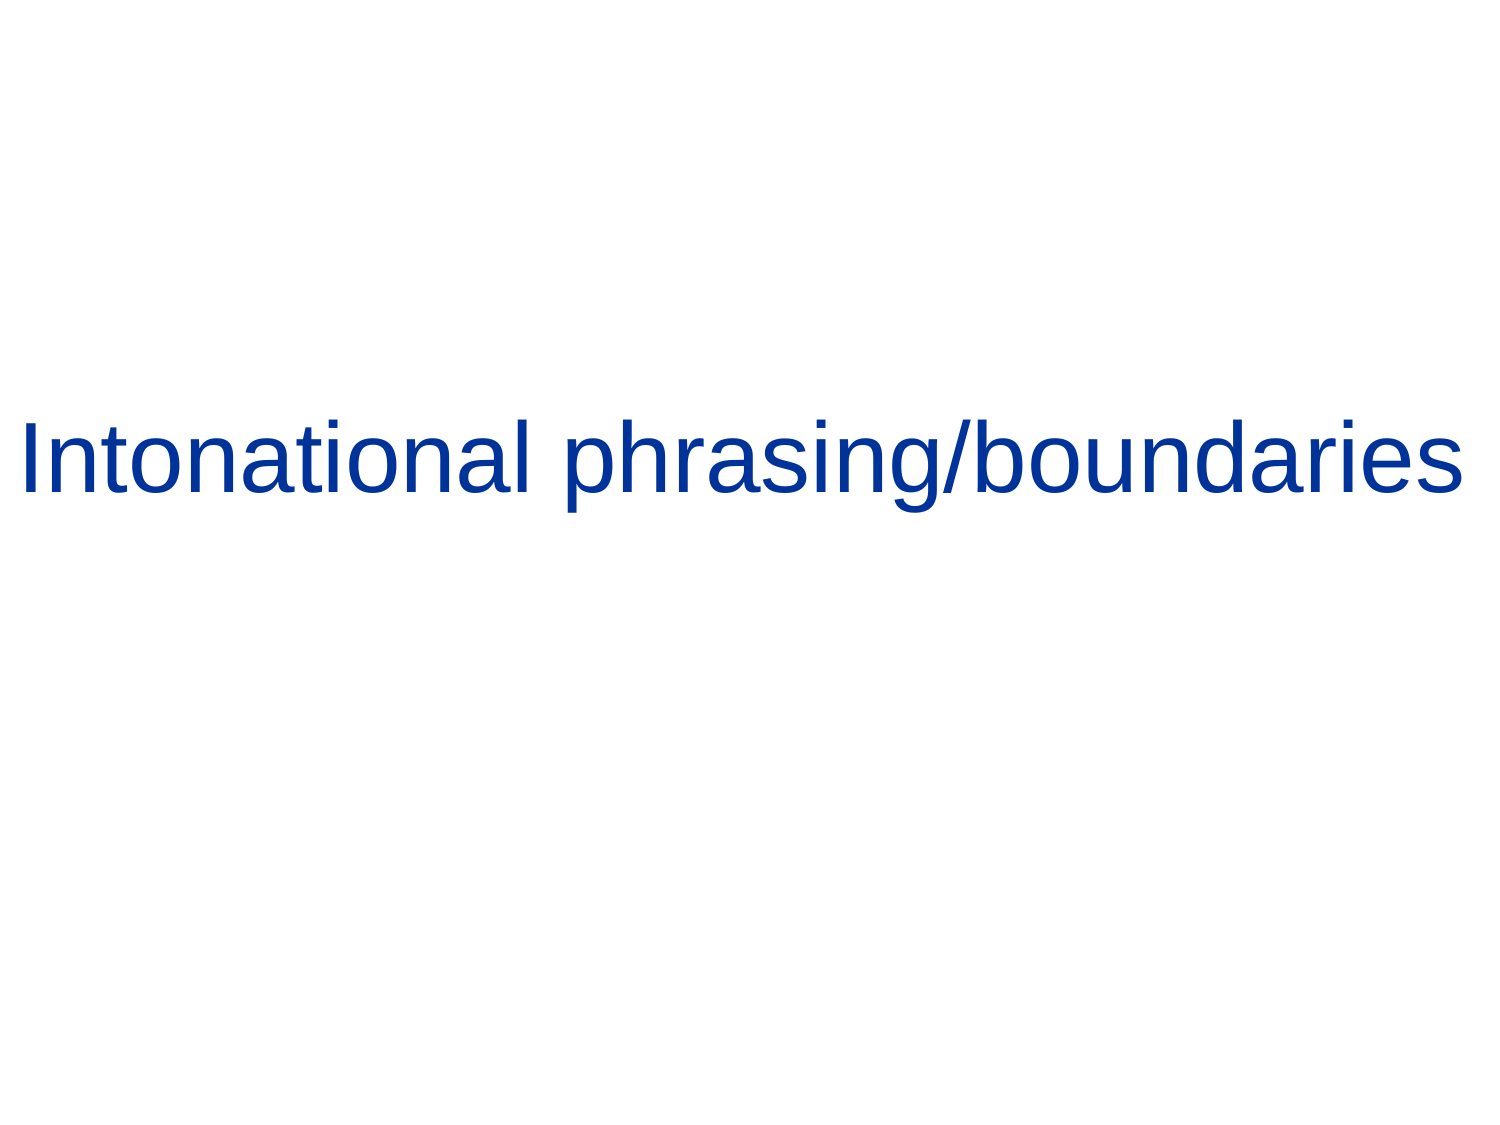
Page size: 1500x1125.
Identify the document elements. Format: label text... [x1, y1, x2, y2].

text_box Intonational phrasing/boundaries [3, 324, 1482, 520]
